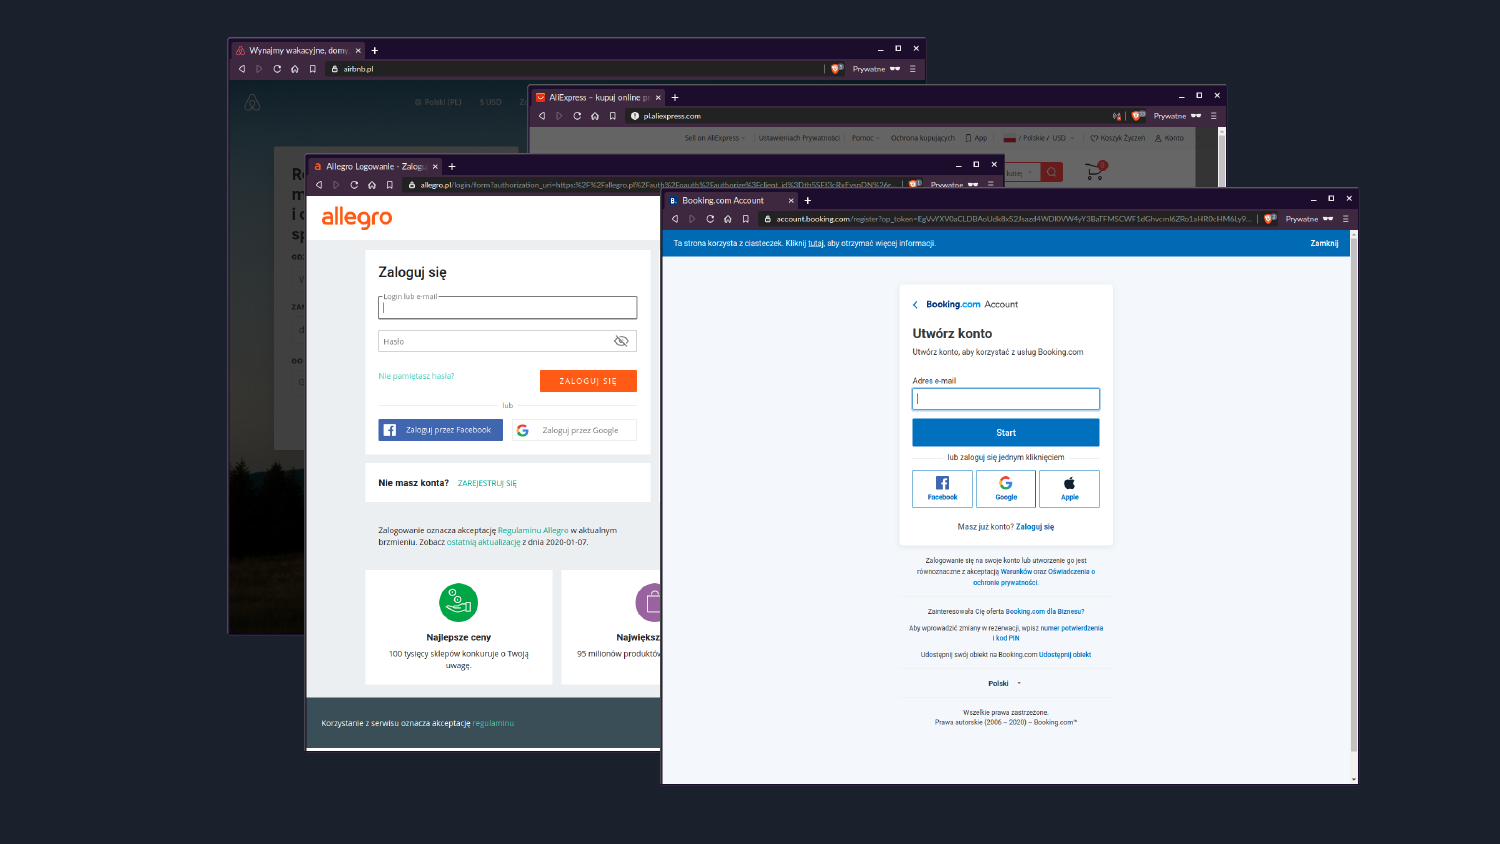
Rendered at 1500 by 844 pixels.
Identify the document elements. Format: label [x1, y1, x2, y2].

picture [226, 36, 1361, 787]
